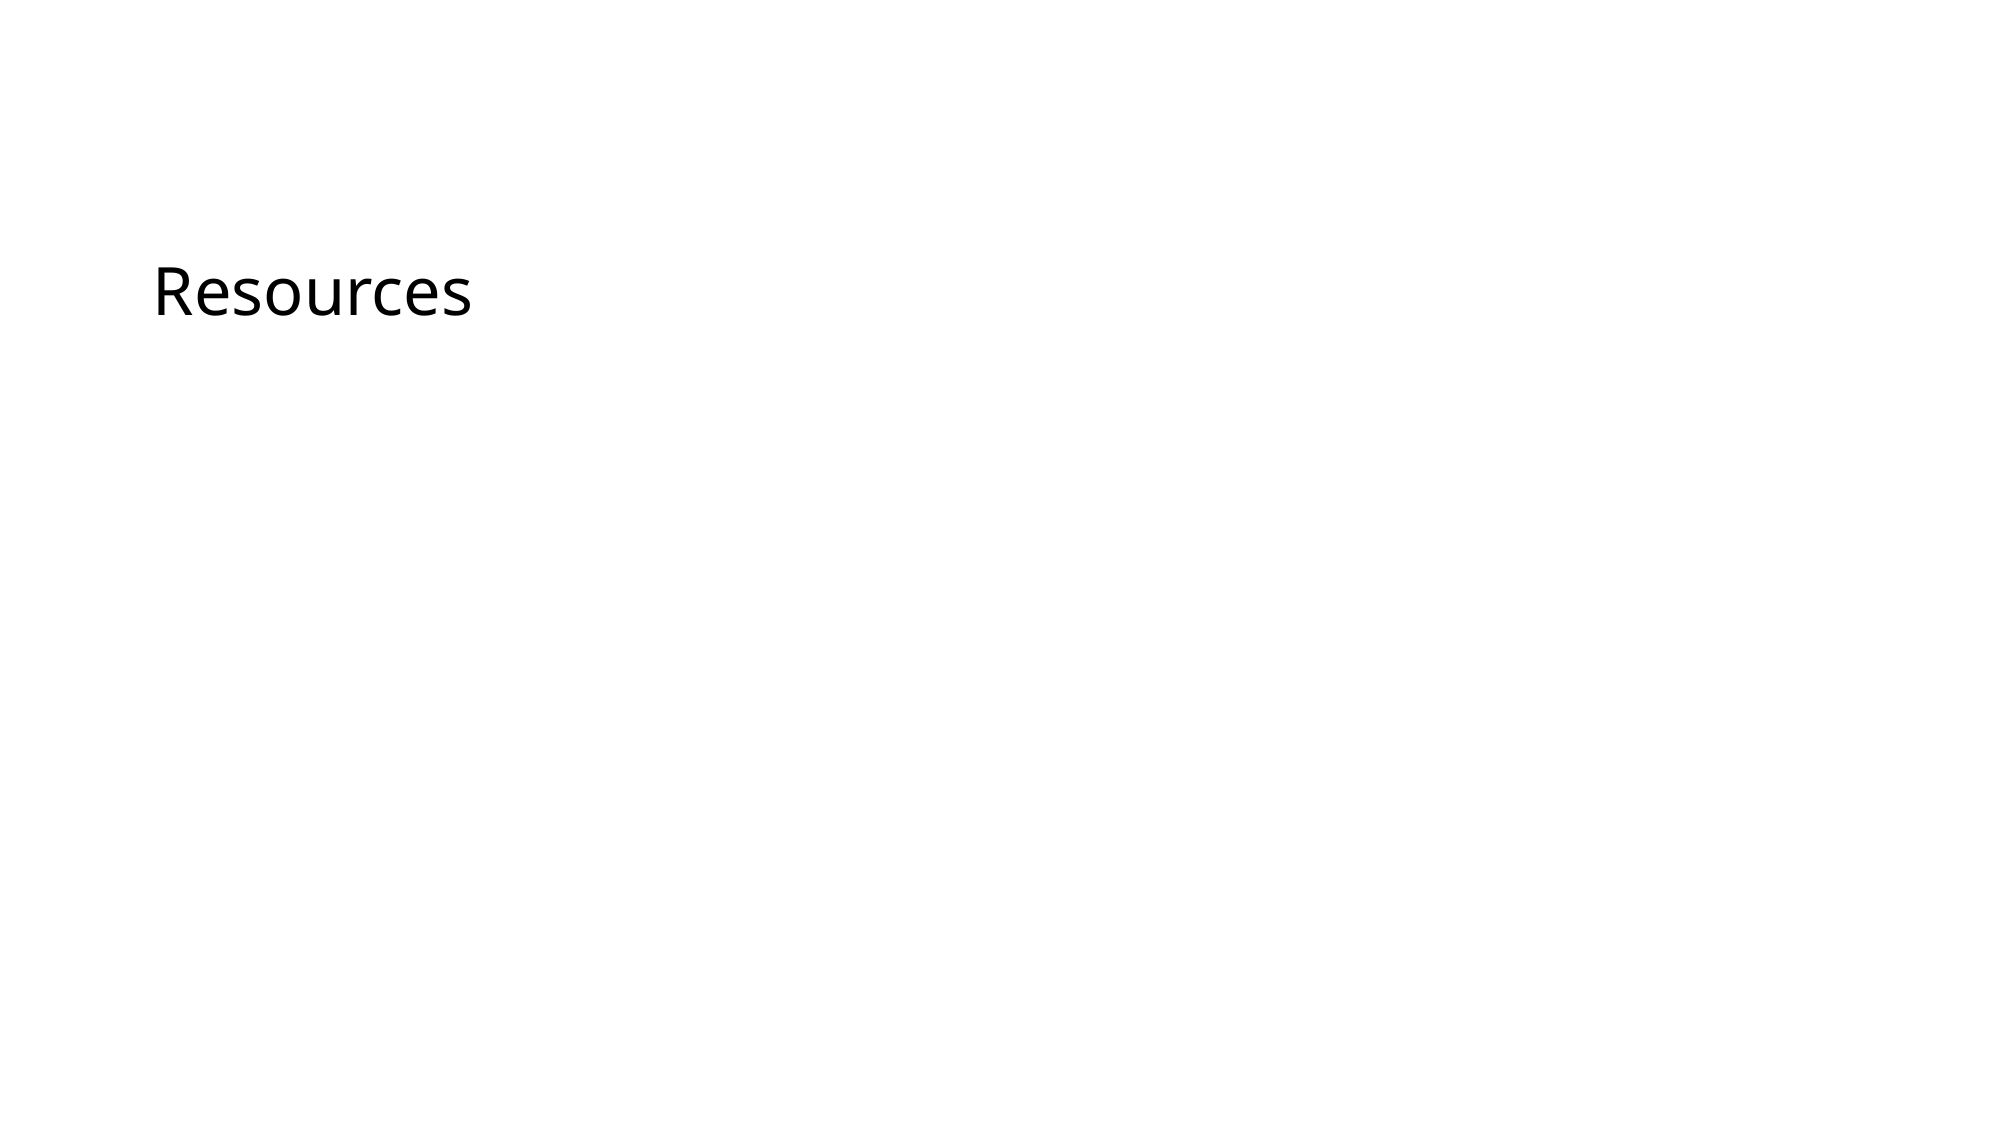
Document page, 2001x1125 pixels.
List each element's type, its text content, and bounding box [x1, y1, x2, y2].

title Resources [137, 75, 783, 338]
